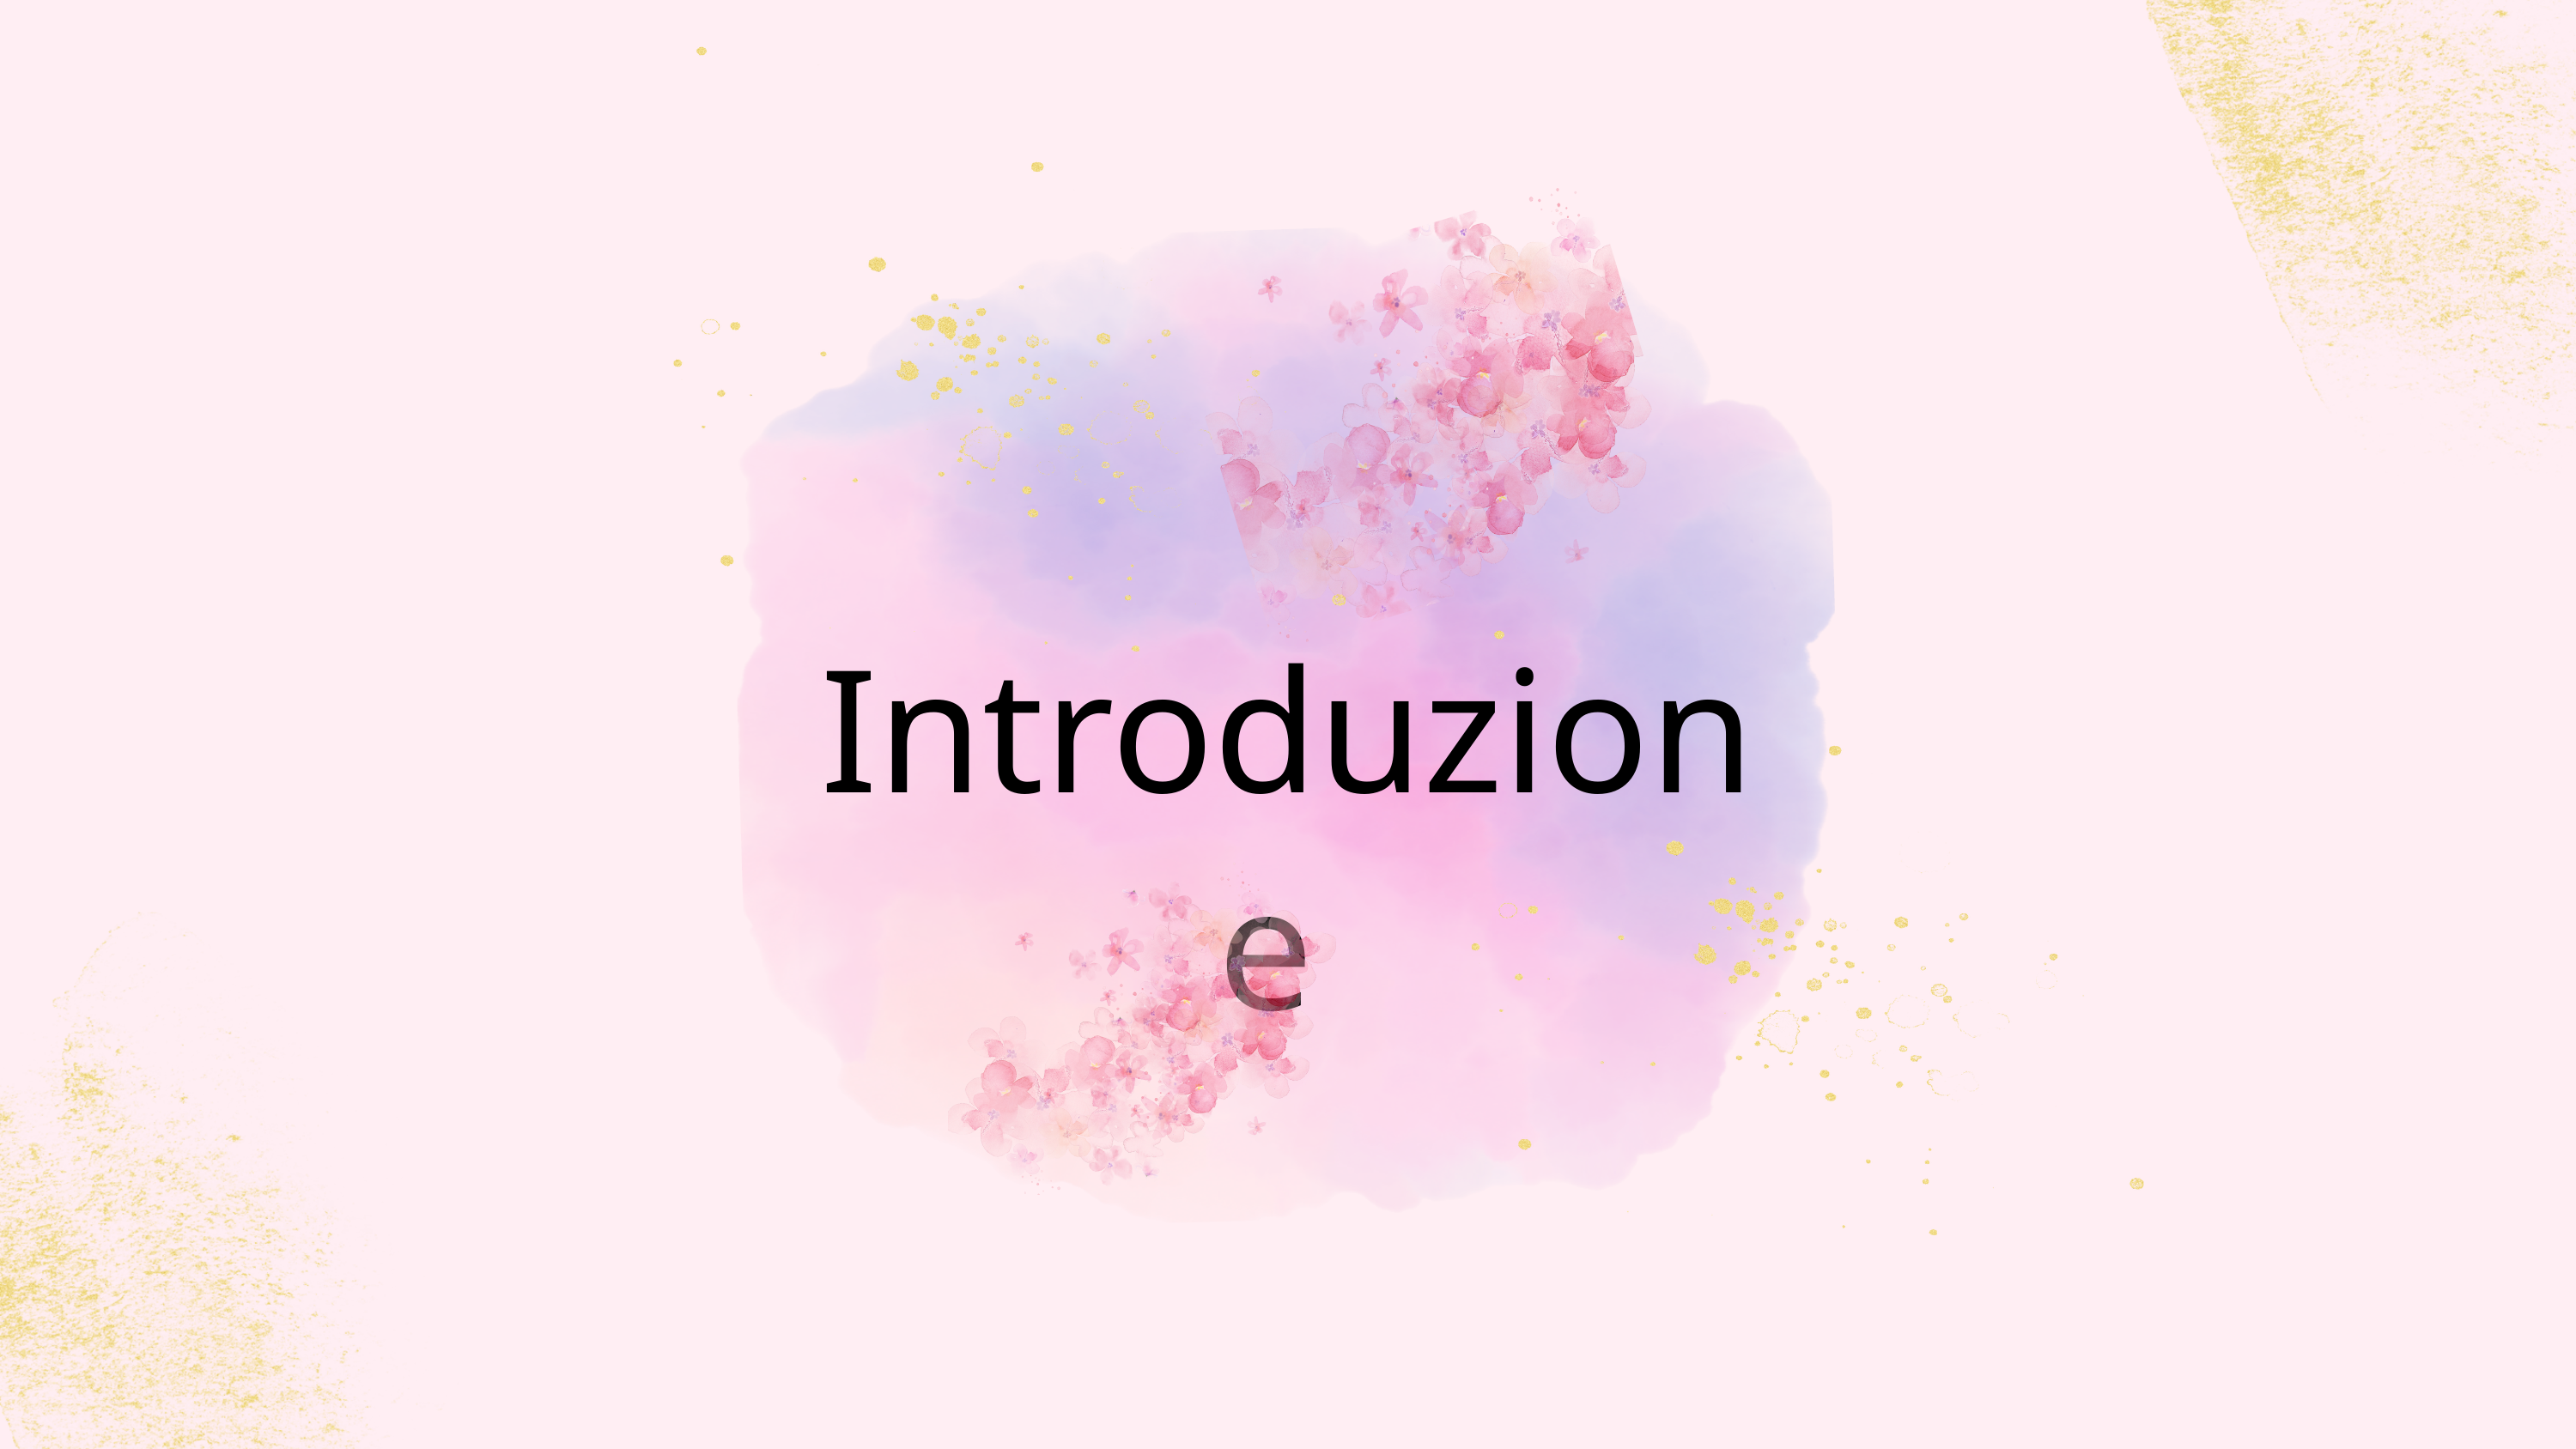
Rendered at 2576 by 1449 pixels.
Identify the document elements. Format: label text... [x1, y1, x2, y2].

text_box [0, 912, 471, 1449]
text_box [2143, 0, 2576, 502]
text_box [673, 46, 1346, 652]
text_box [735, 652, 1471, 1235]
text_box [1170, 175, 1695, 609]
text_box [1346, 225, 1422, 248]
text_box [948, 862, 1346, 1195]
text_box Introduzione [794, 609, 1782, 1044]
text_box [1471, 630, 2144, 1235]
text_box [1421, 213, 1836, 630]
